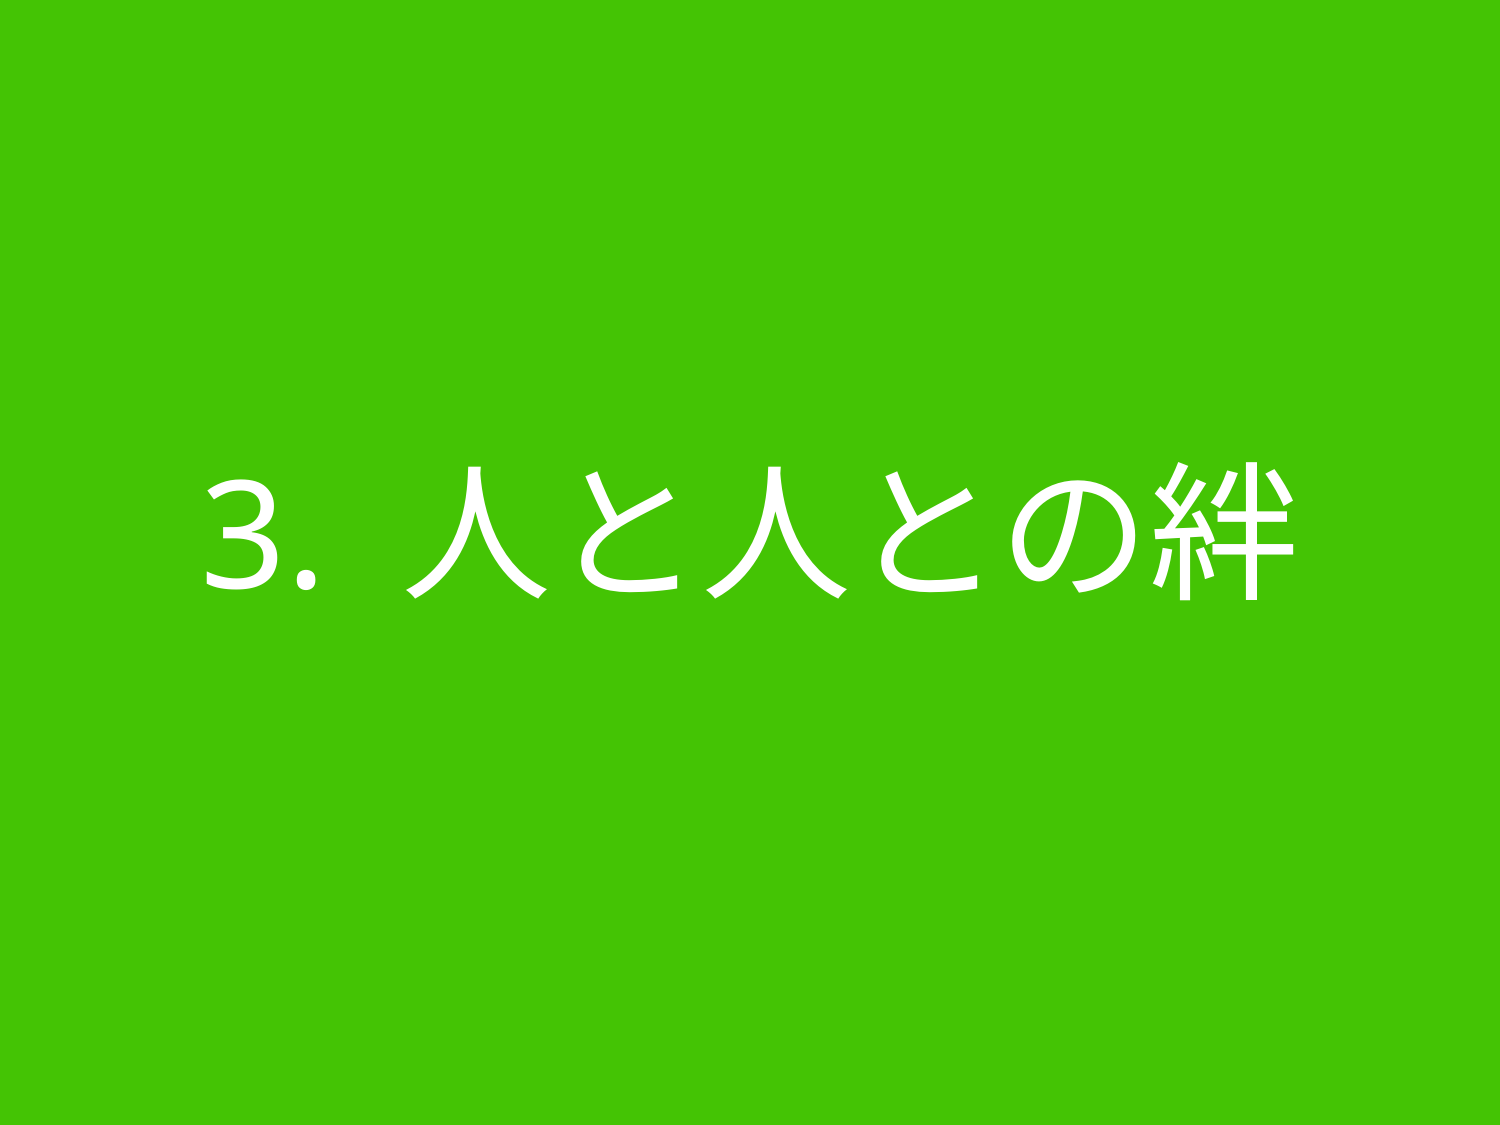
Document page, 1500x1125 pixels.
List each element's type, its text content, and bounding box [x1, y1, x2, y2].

title 3. 人と人との絆 [0, 0, 1500, 1043]
